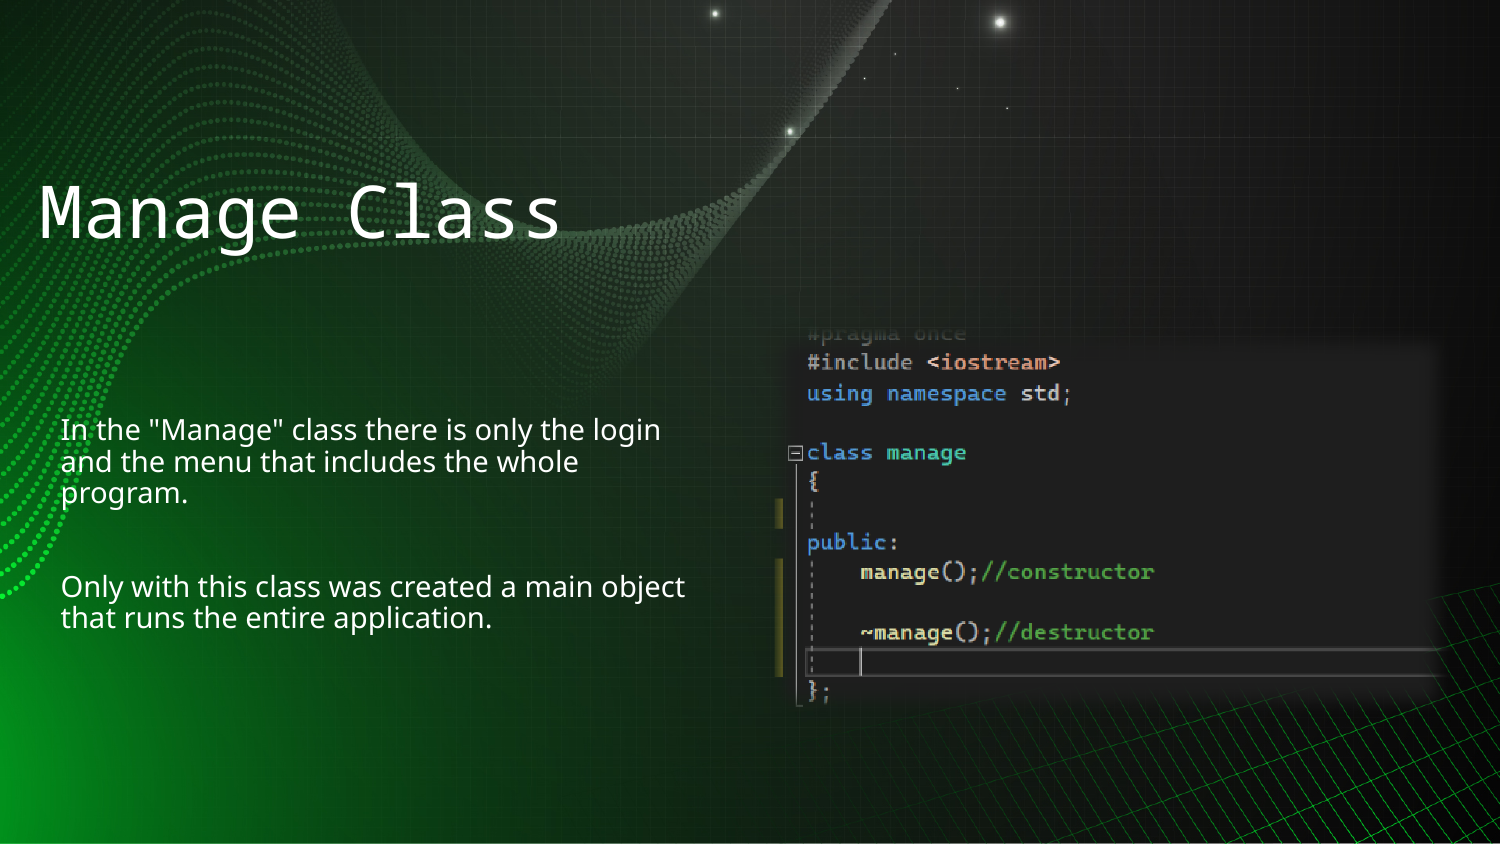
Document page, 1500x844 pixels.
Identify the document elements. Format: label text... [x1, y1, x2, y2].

picture [0, 0, 1500, 844]
title Manage Class [24, 105, 718, 325]
list In the "Manage" class there is only the login and the menu that includes the whole program. Only with this class was created a main object that runs the entire application. [45, 328, 718, 723]
